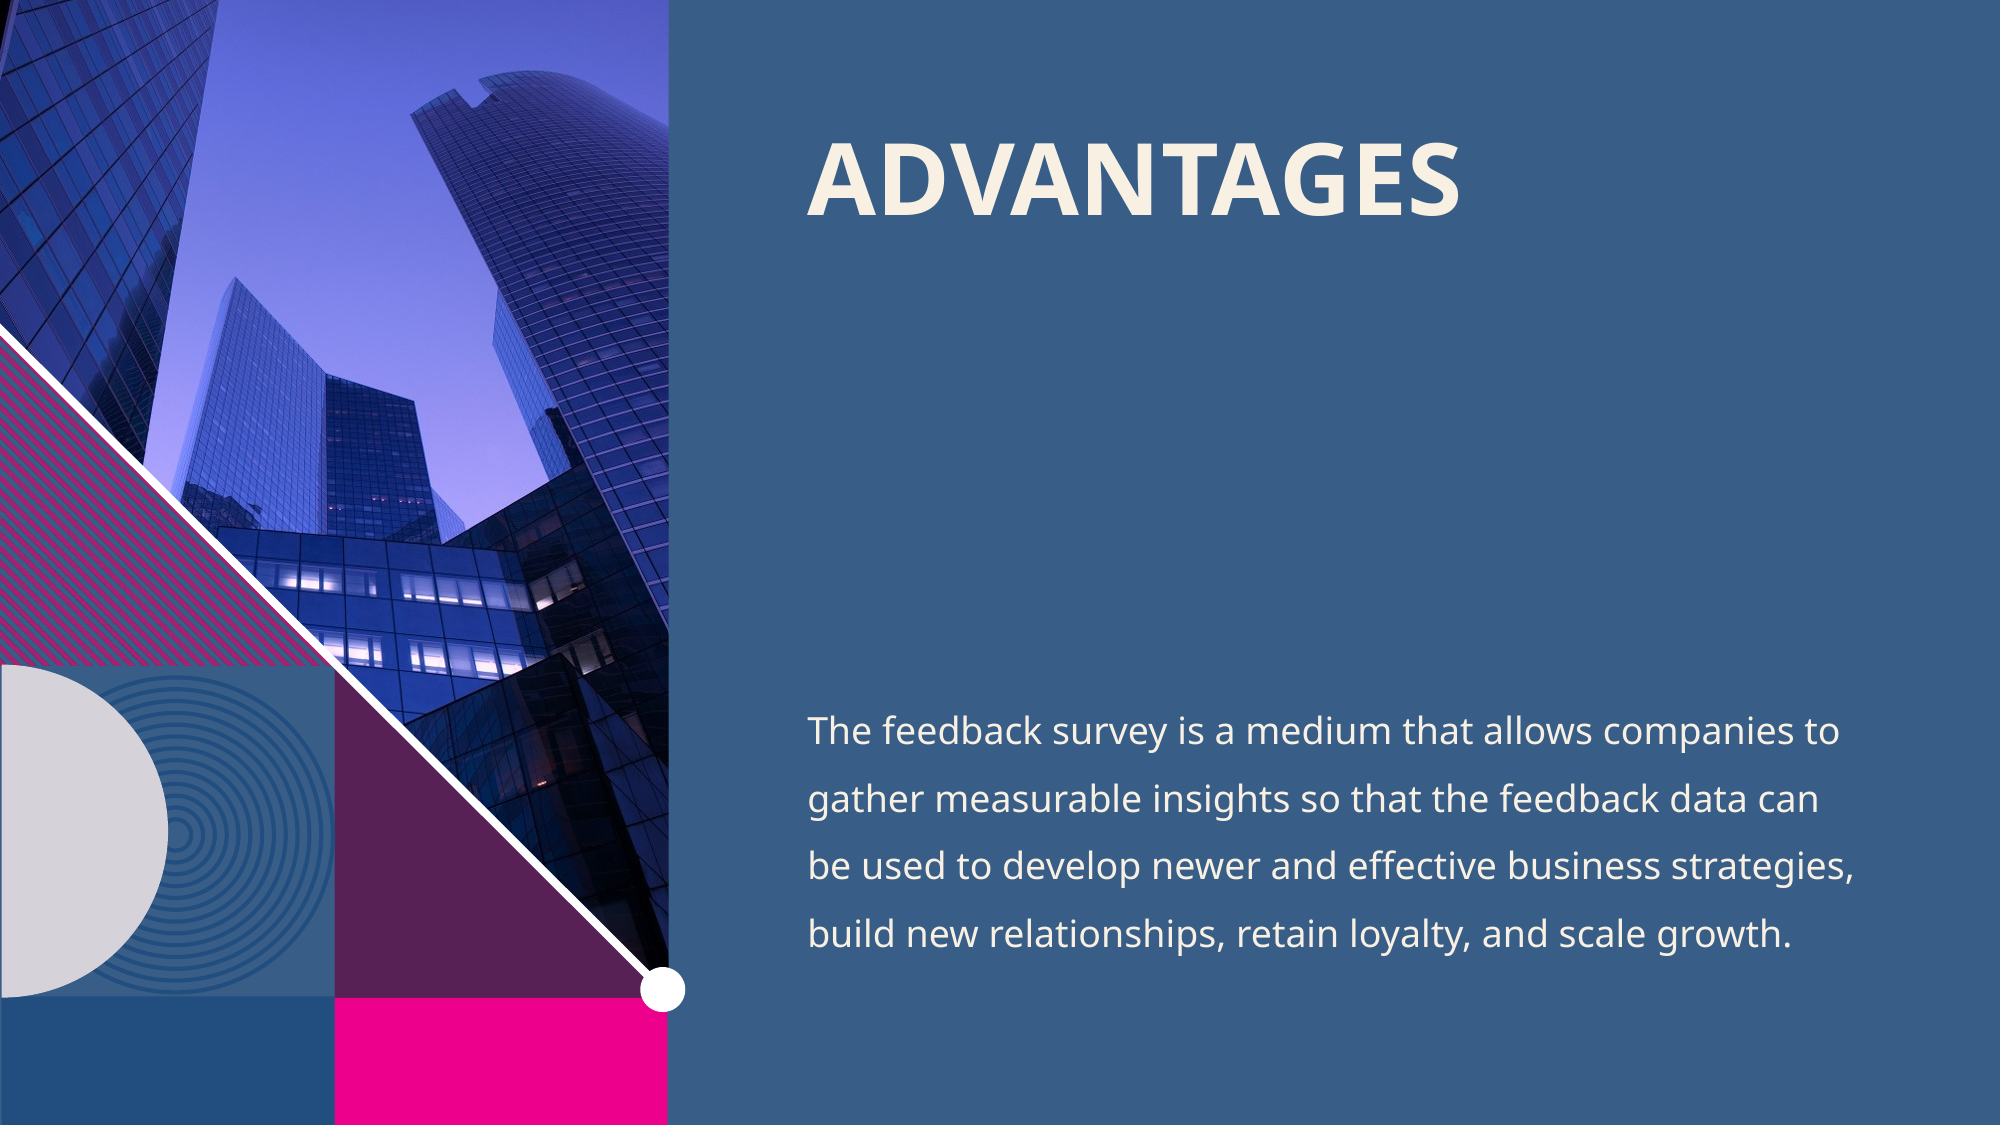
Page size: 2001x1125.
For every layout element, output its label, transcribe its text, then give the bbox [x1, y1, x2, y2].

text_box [0, 313, 667, 994]
title advantages [792, 89, 1700, 245]
subtitle The feedback survey is a medium that allows companies to gather measurable insights so that the feedback data can be used to develop newer and effective business strategies, build new relationships, retain loyalty, and scale growth. [792, 677, 1875, 998]
picture [0, 0, 669, 1001]
text_box [642, 966, 687, 1014]
